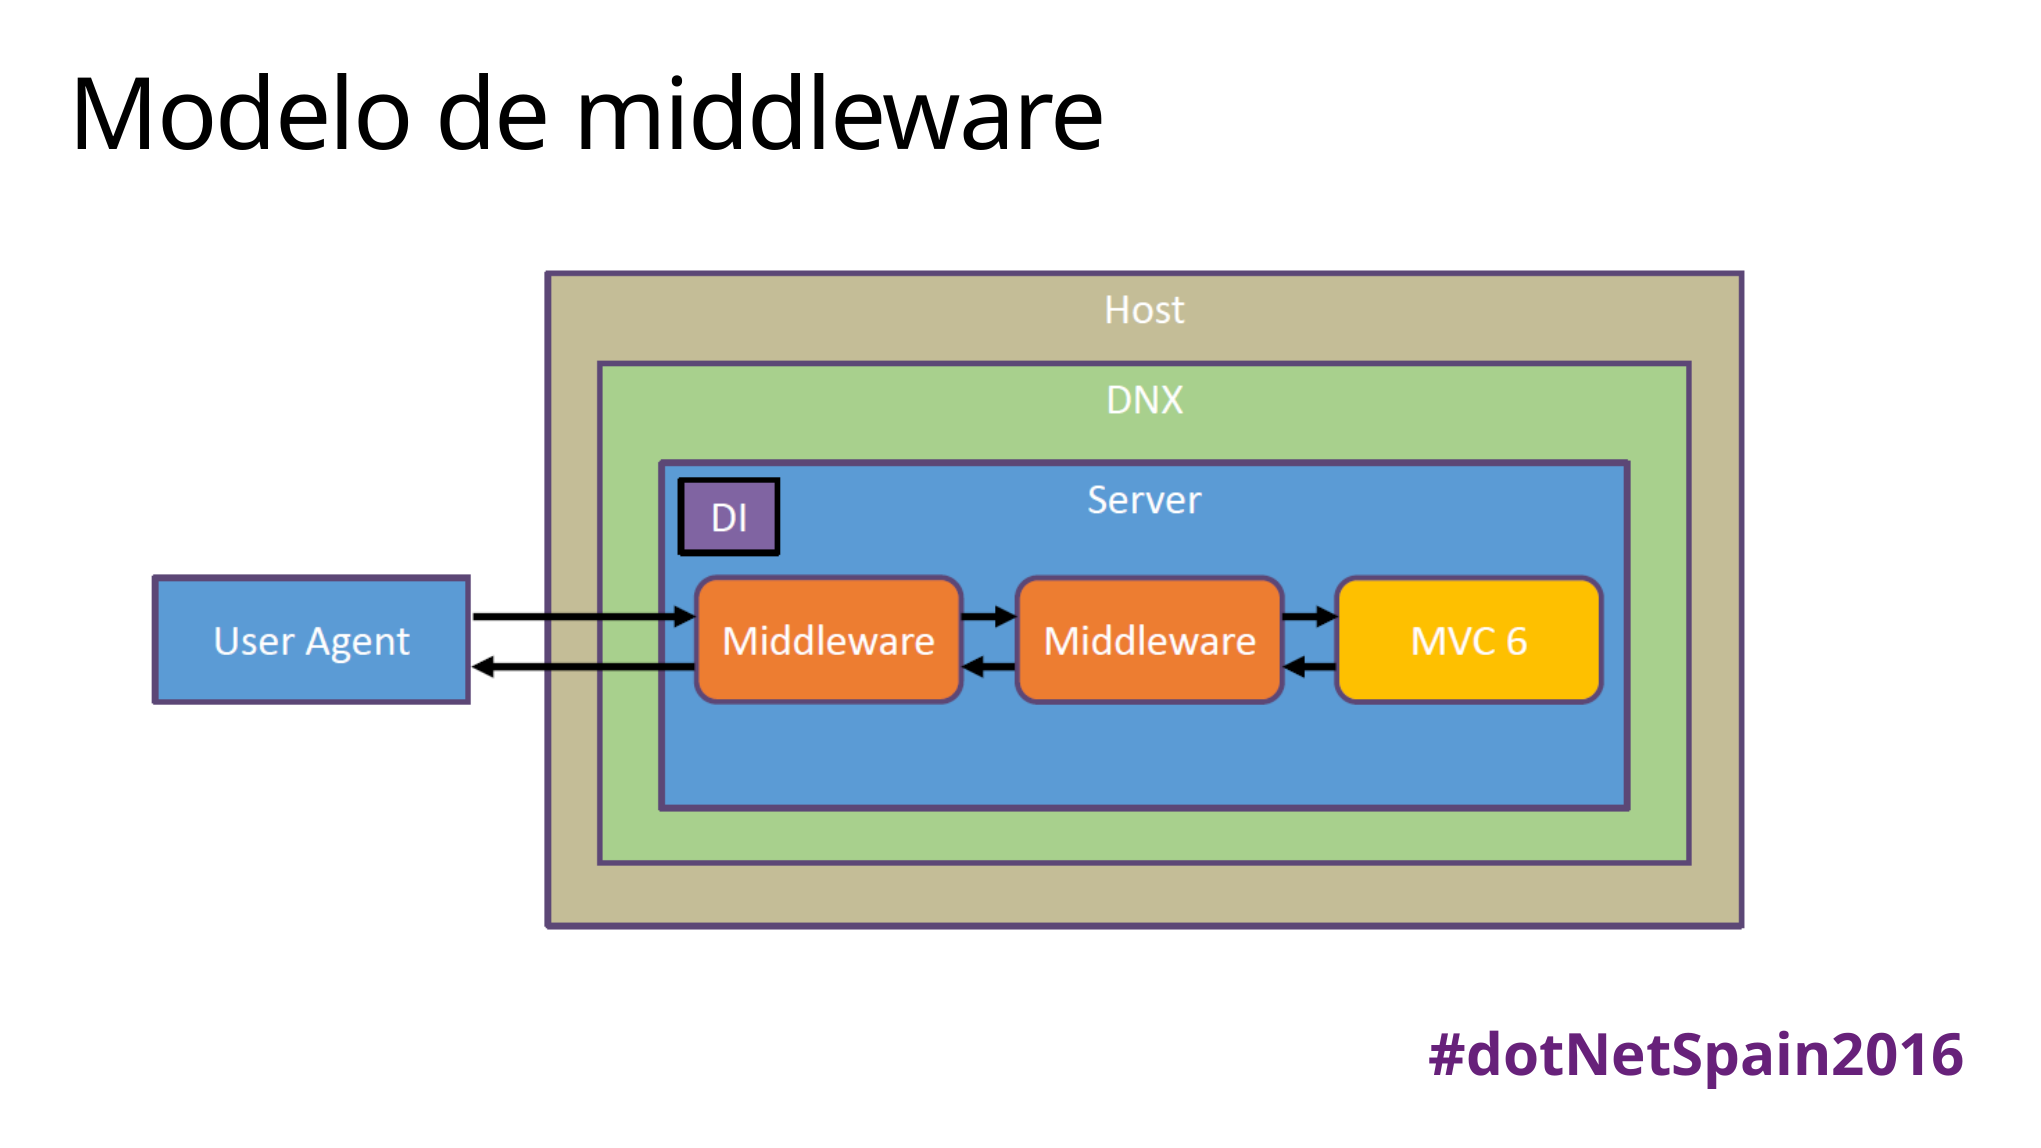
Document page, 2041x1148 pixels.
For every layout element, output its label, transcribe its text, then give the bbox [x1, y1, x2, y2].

picture [119, 235, 1771, 945]
title Modelo de middleware [45, 48, 1996, 199]
